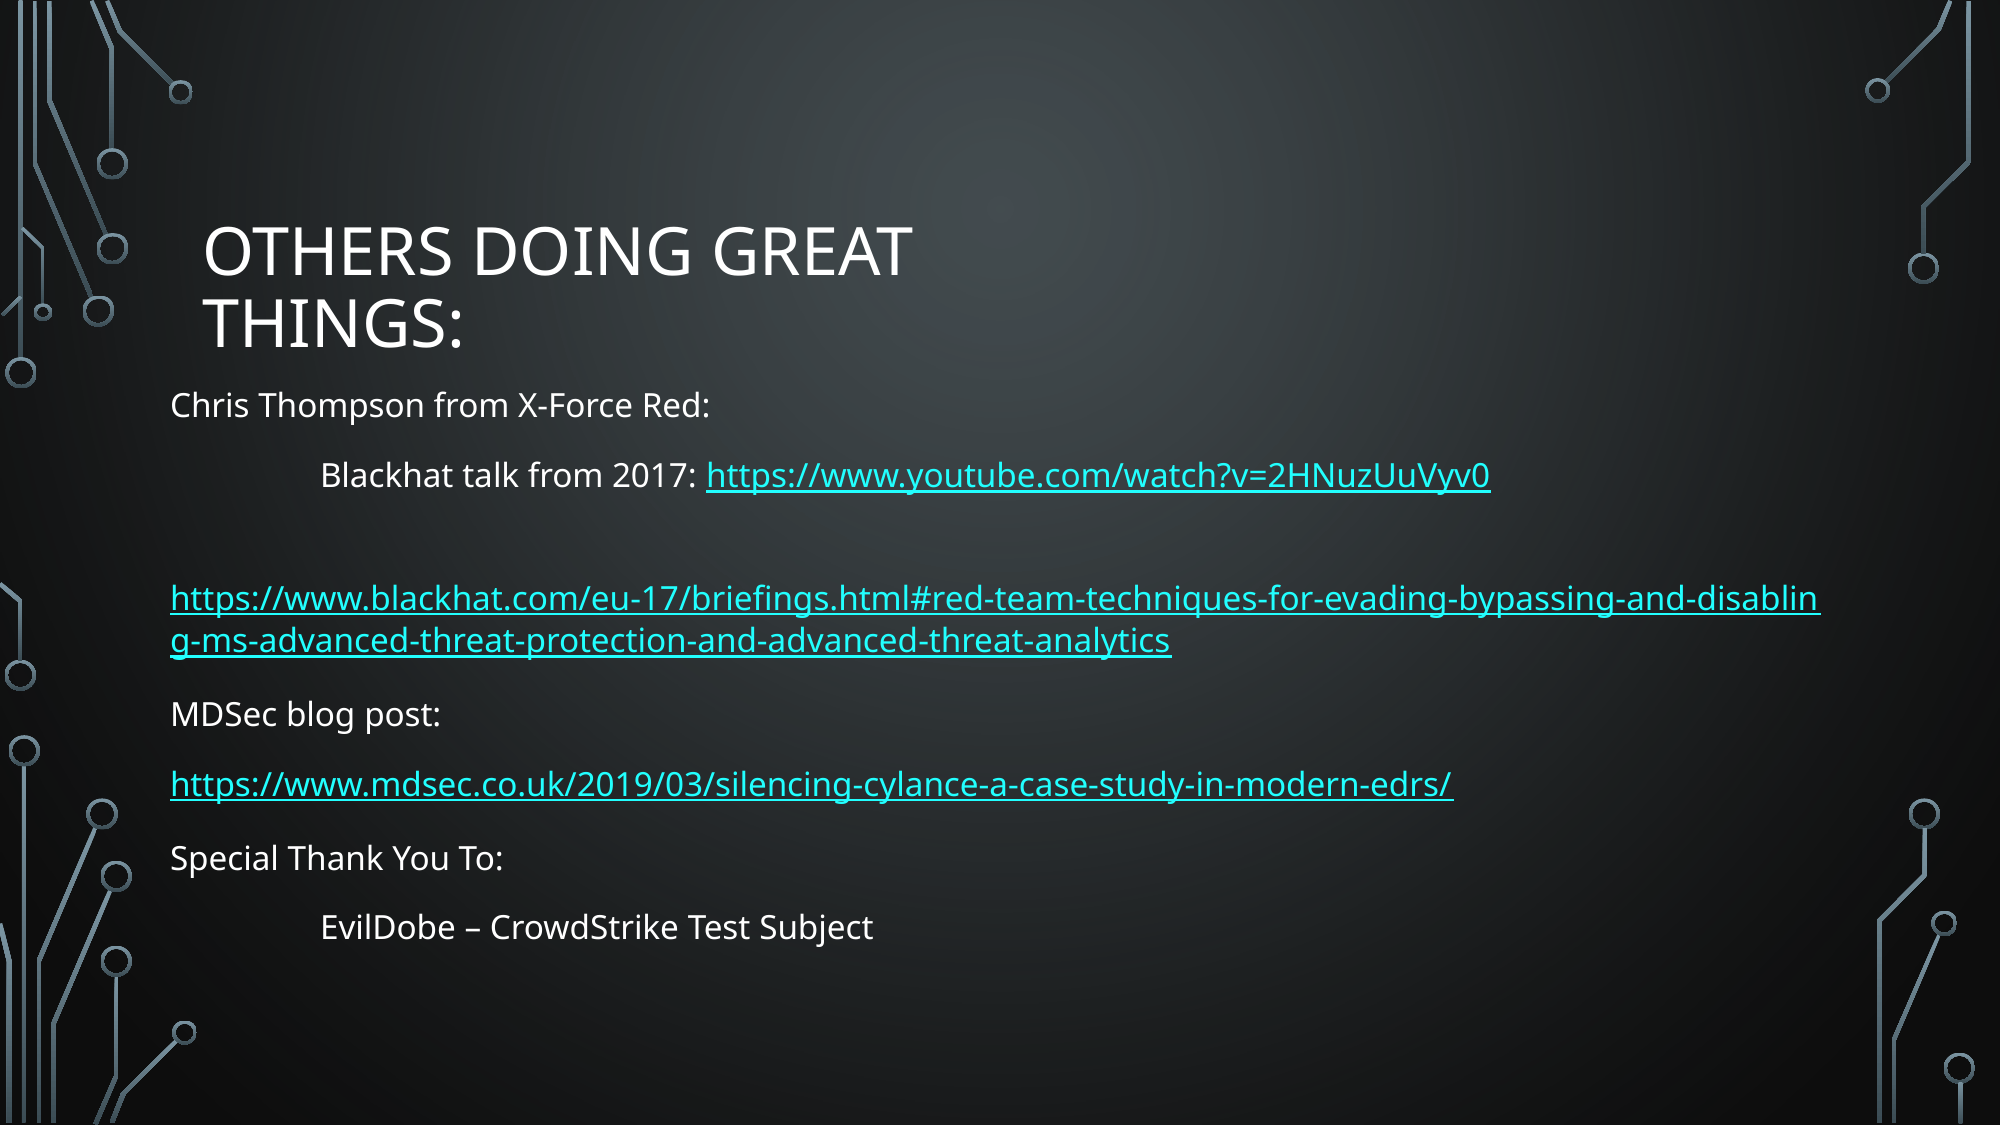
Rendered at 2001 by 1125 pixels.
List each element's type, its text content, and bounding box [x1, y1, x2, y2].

list Chris Thompson from X-Force Red: Blackhat talk from 2017: https://www.youtube.com/watch?v=2HNuzUuVyv0 https://www.blackhat.com/eu-17/briefings.html#red-team-techniques-for-evading-bypassing-and-disabling-ms-advanced-threat-protection-and-advanced-threat-analytics MDSec blog post: https://www.mdsec.co.uk/2019/03/silencing-cylance-a-case-study-in-modern-edrs/ Special Thank You To: EvilDobe – CrowdStrike Test Subject [155, 369, 1845, 1025]
title Others doing great things: [187, 99, 1161, 369]
